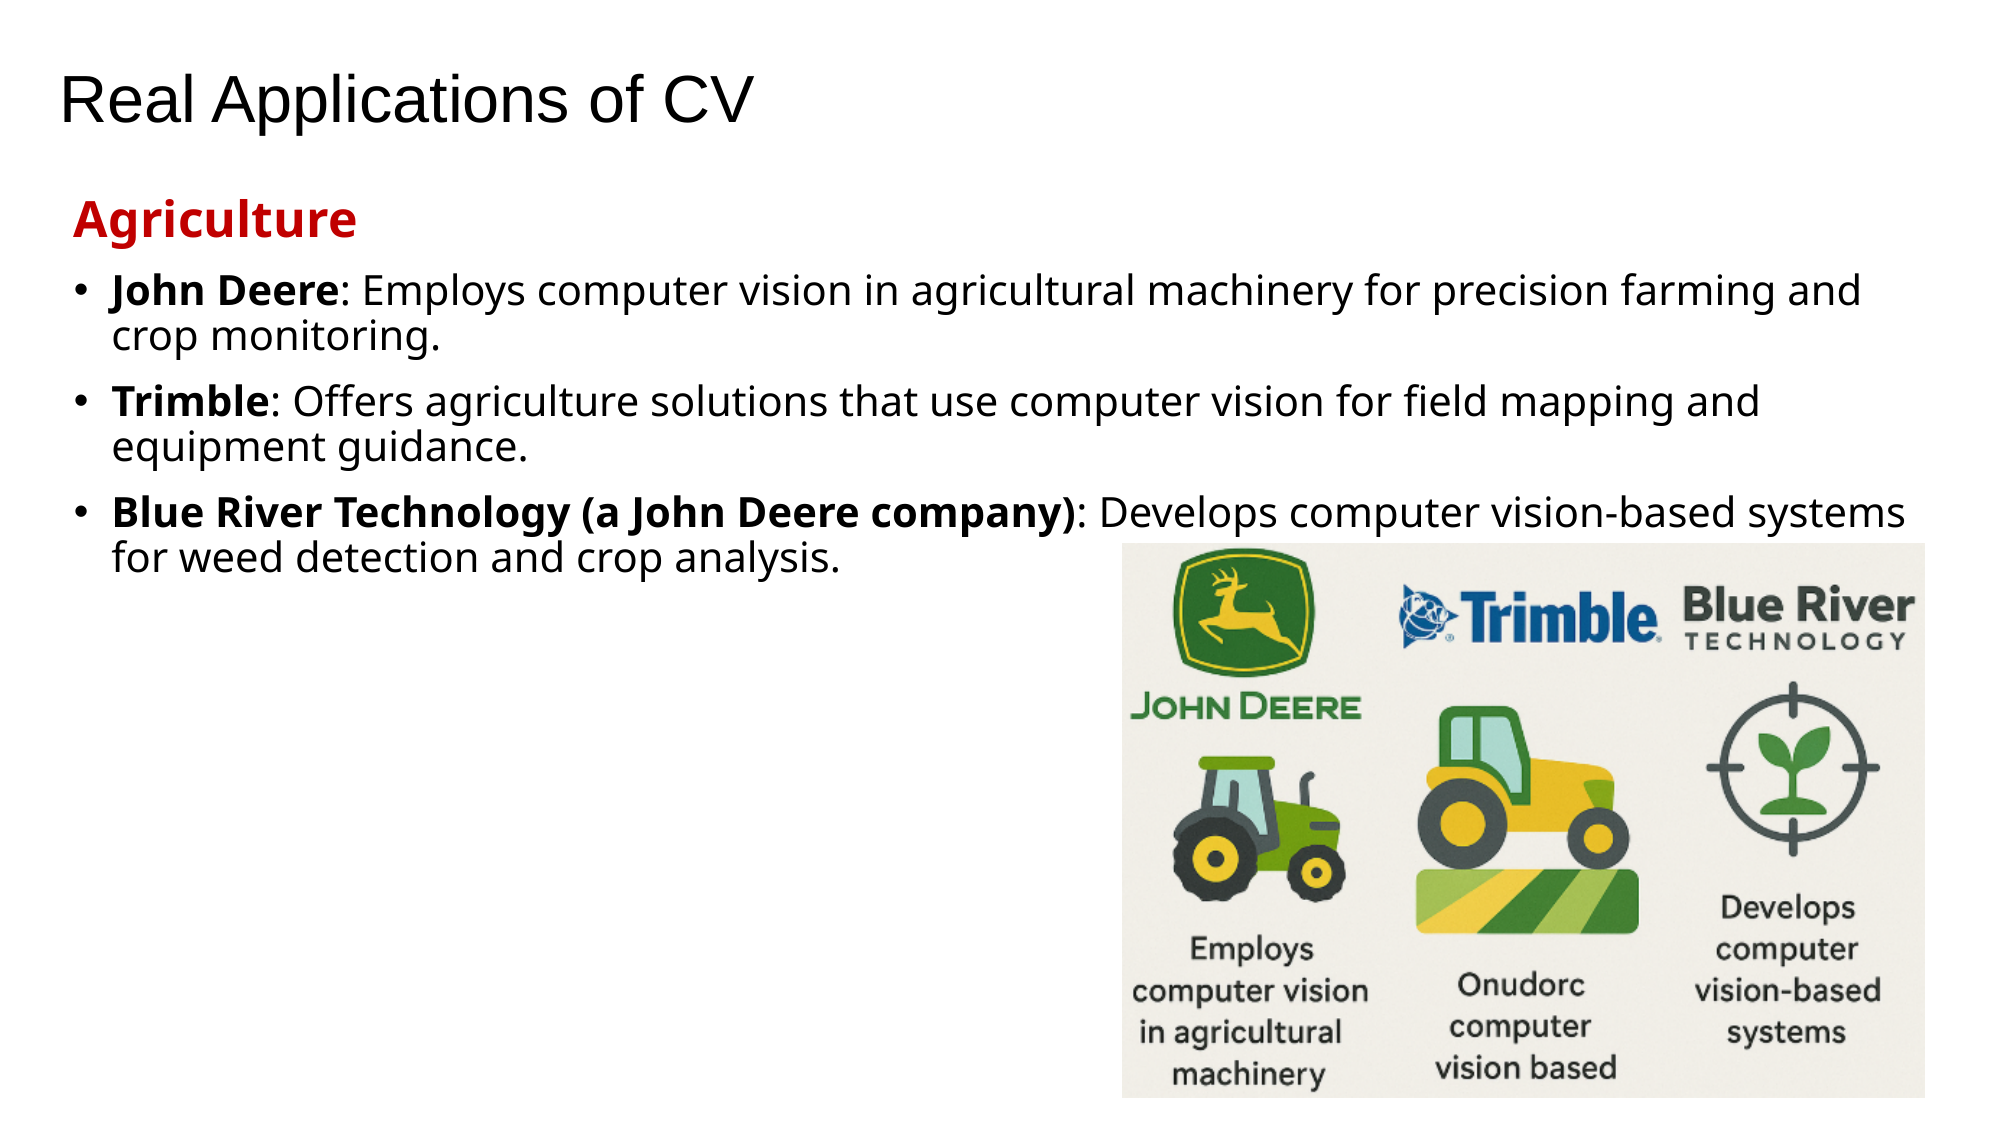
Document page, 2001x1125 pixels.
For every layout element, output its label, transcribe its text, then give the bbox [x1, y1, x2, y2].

picture [1122, 542, 1926, 1098]
list Agriculture John Deere: Employs computer vision in agricultural machinery for precision farming and crop monitoring. Trimble: Offers agriculture solutions that use computer vision for field mapping and equipment guidance. Blue River Technology (a John Deere company): Develops computer vision-based systems for weed detection and crop analysis. [58, 187, 1925, 1036]
title Real Applications of CV [44, 27, 1947, 175]
